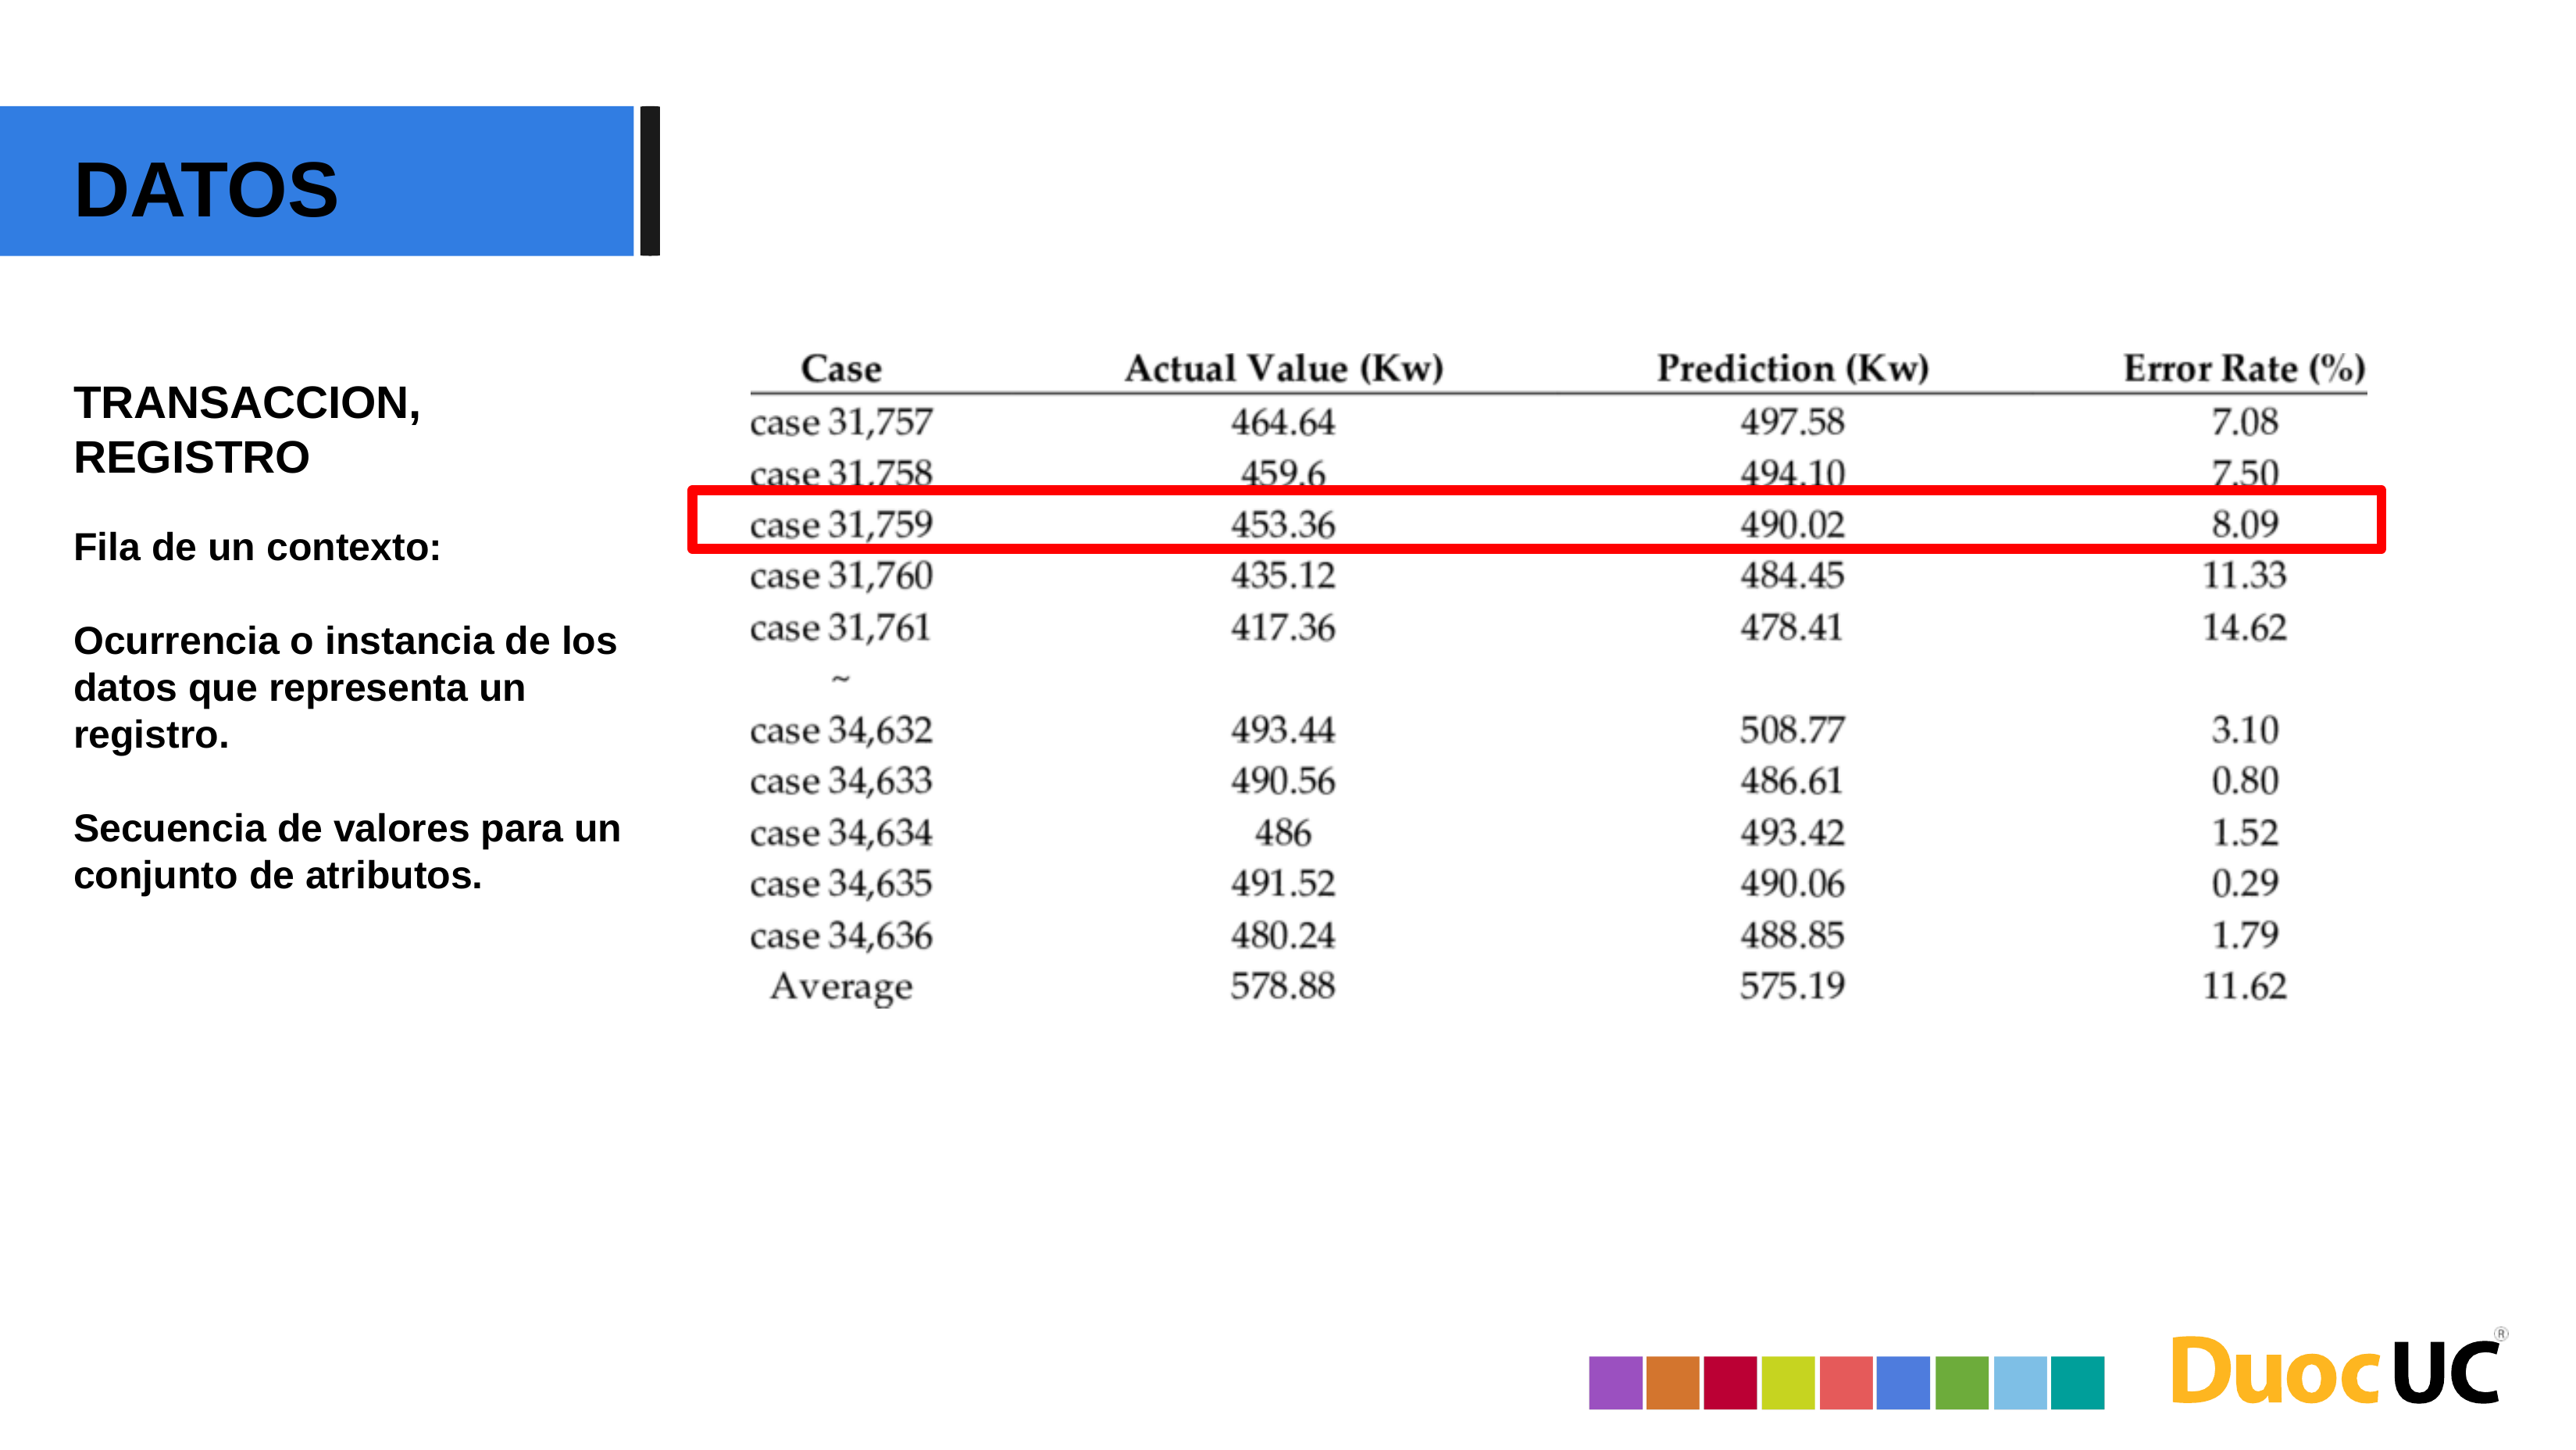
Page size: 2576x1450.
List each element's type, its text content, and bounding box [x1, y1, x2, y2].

picture [1579, 1327, 2121, 1434]
picture [2494, 1327, 2509, 1341]
list DATOS [73, 138, 630, 234]
picture [751, 353, 2368, 1009]
text_box [2374, 488, 2383, 551]
list TRANSACCION, REGISTRO Fila de un contexto: Ocurrencia o instancia de los datos que representa un registro. Secuencia de valores para un conjunto de atributos. [73, 373, 630, 1202]
text_box [690, 488, 746, 551]
